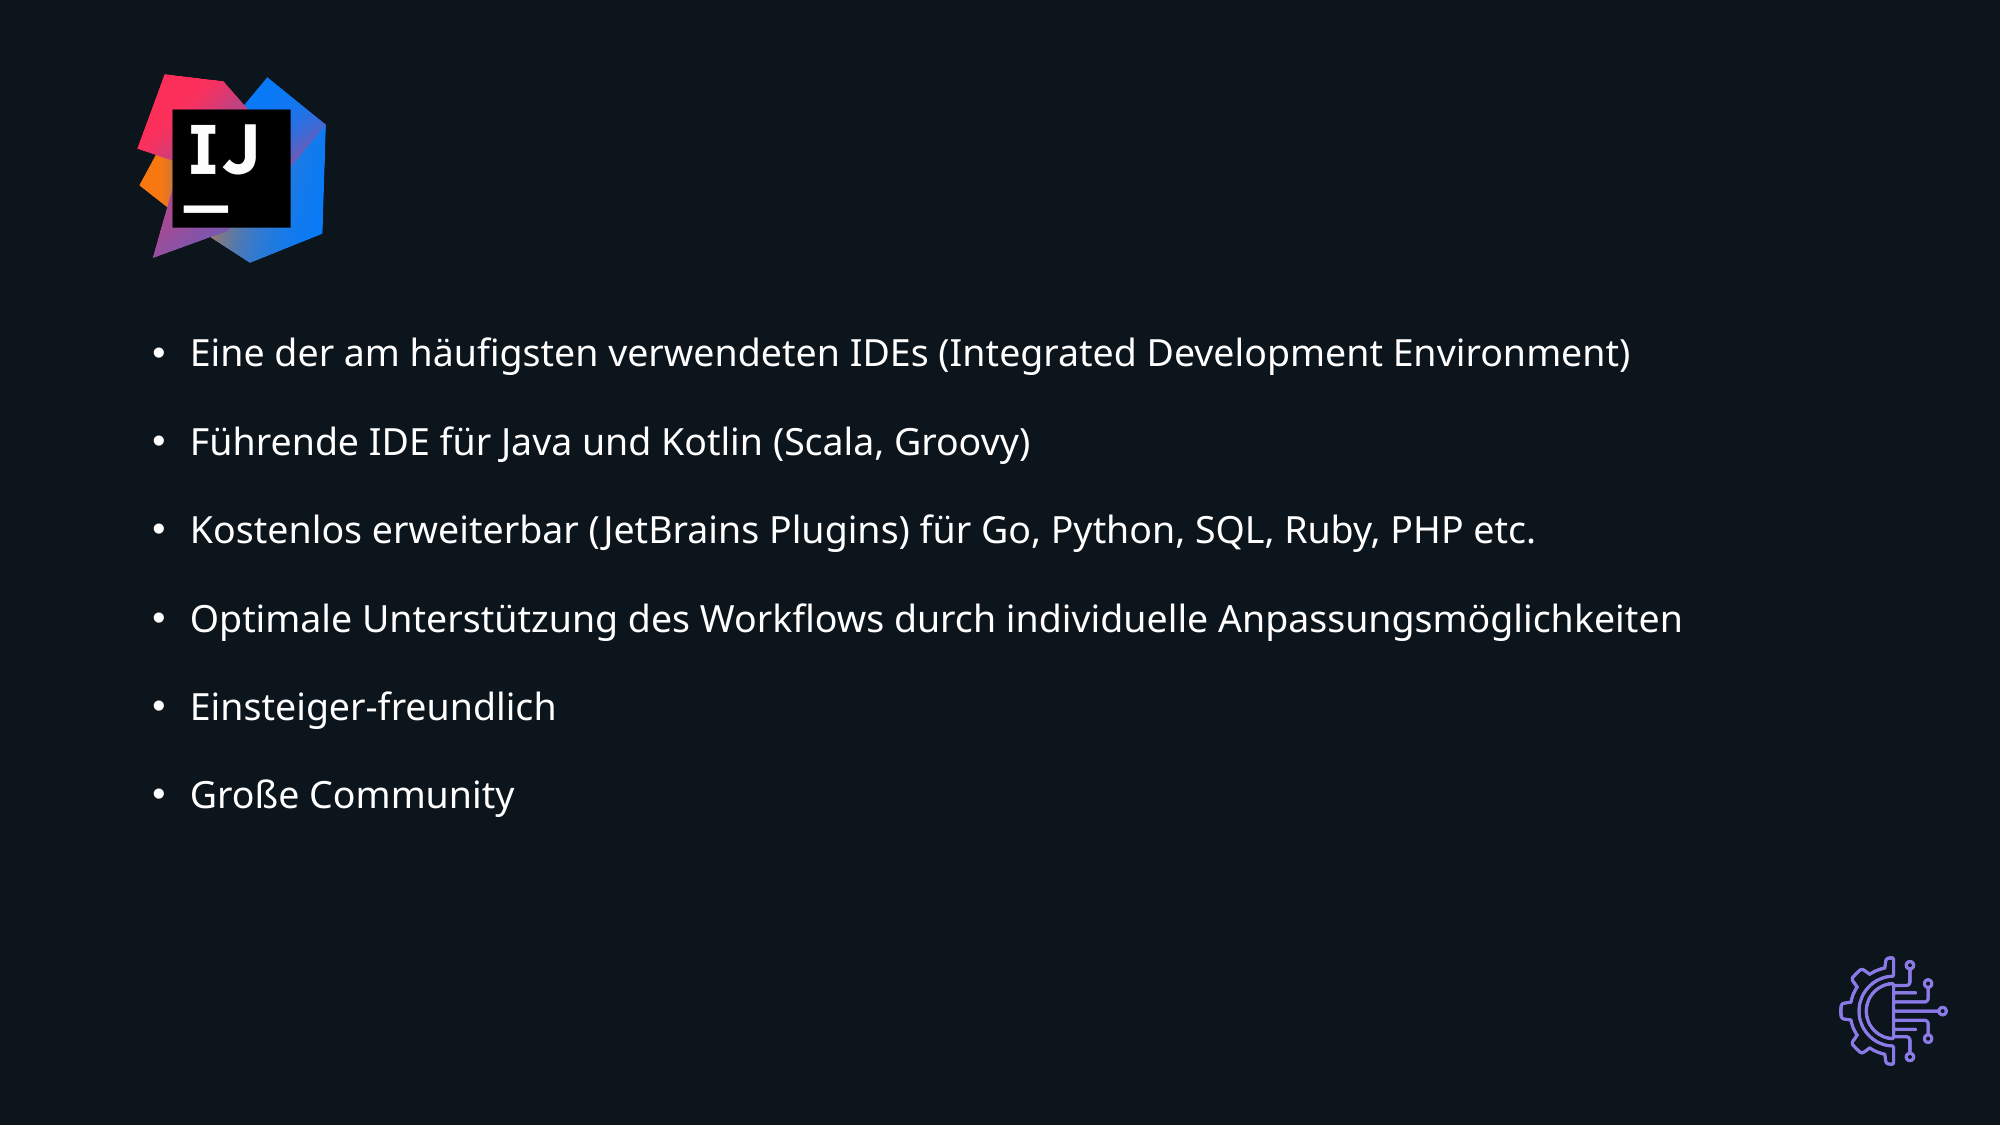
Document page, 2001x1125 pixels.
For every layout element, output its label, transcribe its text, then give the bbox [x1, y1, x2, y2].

picture [137, 74, 326, 263]
list Eine der am häufigsten verwendeten IDEs (Integrated Development Environment) Führende IDE für Java und Kotlin (Scala, Groovy) Kostenlos erweiterbar (JetBrains Plugins) für Go, Python, SQL, Ruby, PHP etc. Optimale Unterstützung des Workflows durch individuelle Anpassungsmöglichkeiten Einsteiger-freundlich Große Community [137, 299, 1863, 1014]
picture [1839, 956, 1948, 1066]
